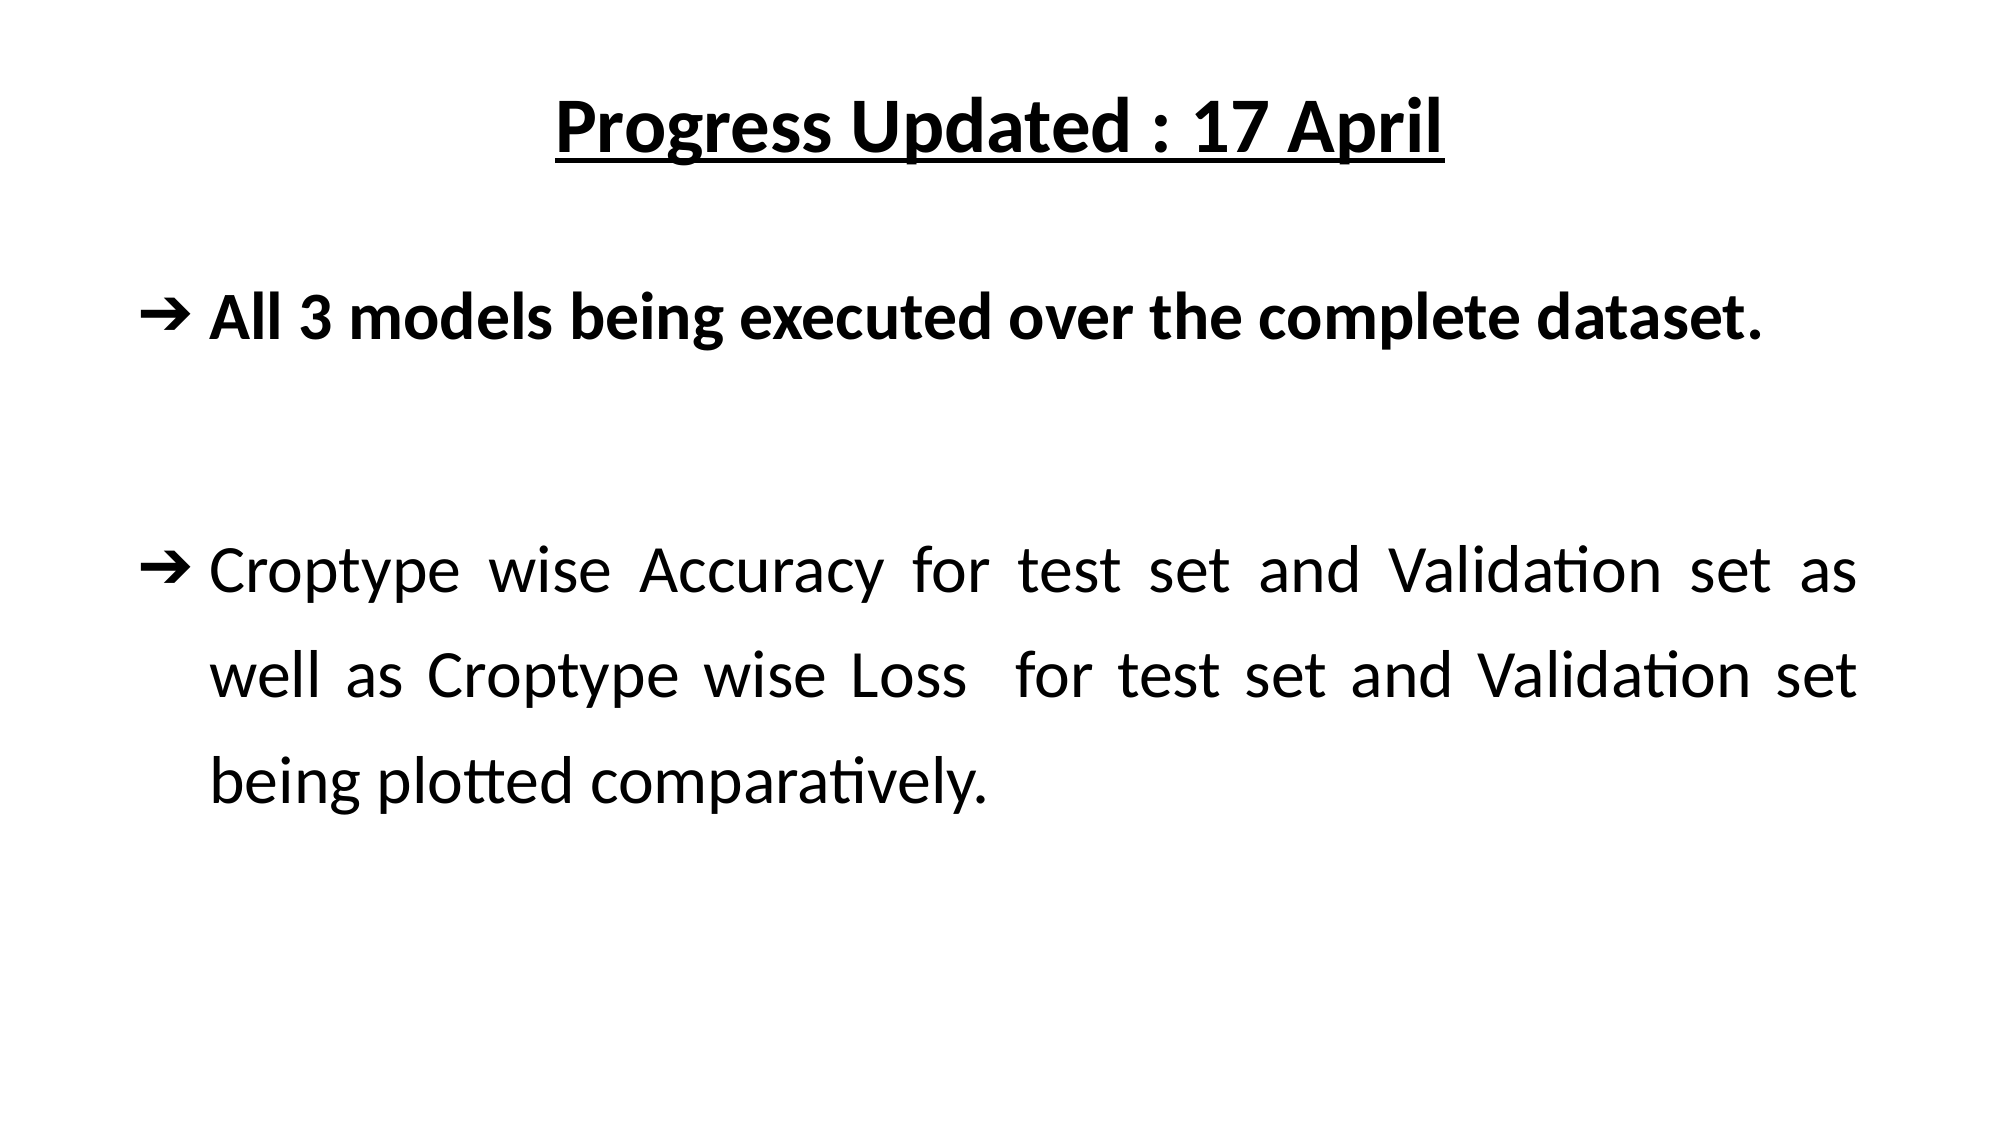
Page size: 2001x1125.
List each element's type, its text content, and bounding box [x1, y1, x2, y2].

title Progress Updated : 17 April [27, 76, 1972, 178]
list All 3 models being executed over the complete dataset. Croptype wise Accuracy for test set and Validation set as well as Croptype wise Loss for test set and Validation set being plotted comparatively. [119, 239, 1875, 1074]
